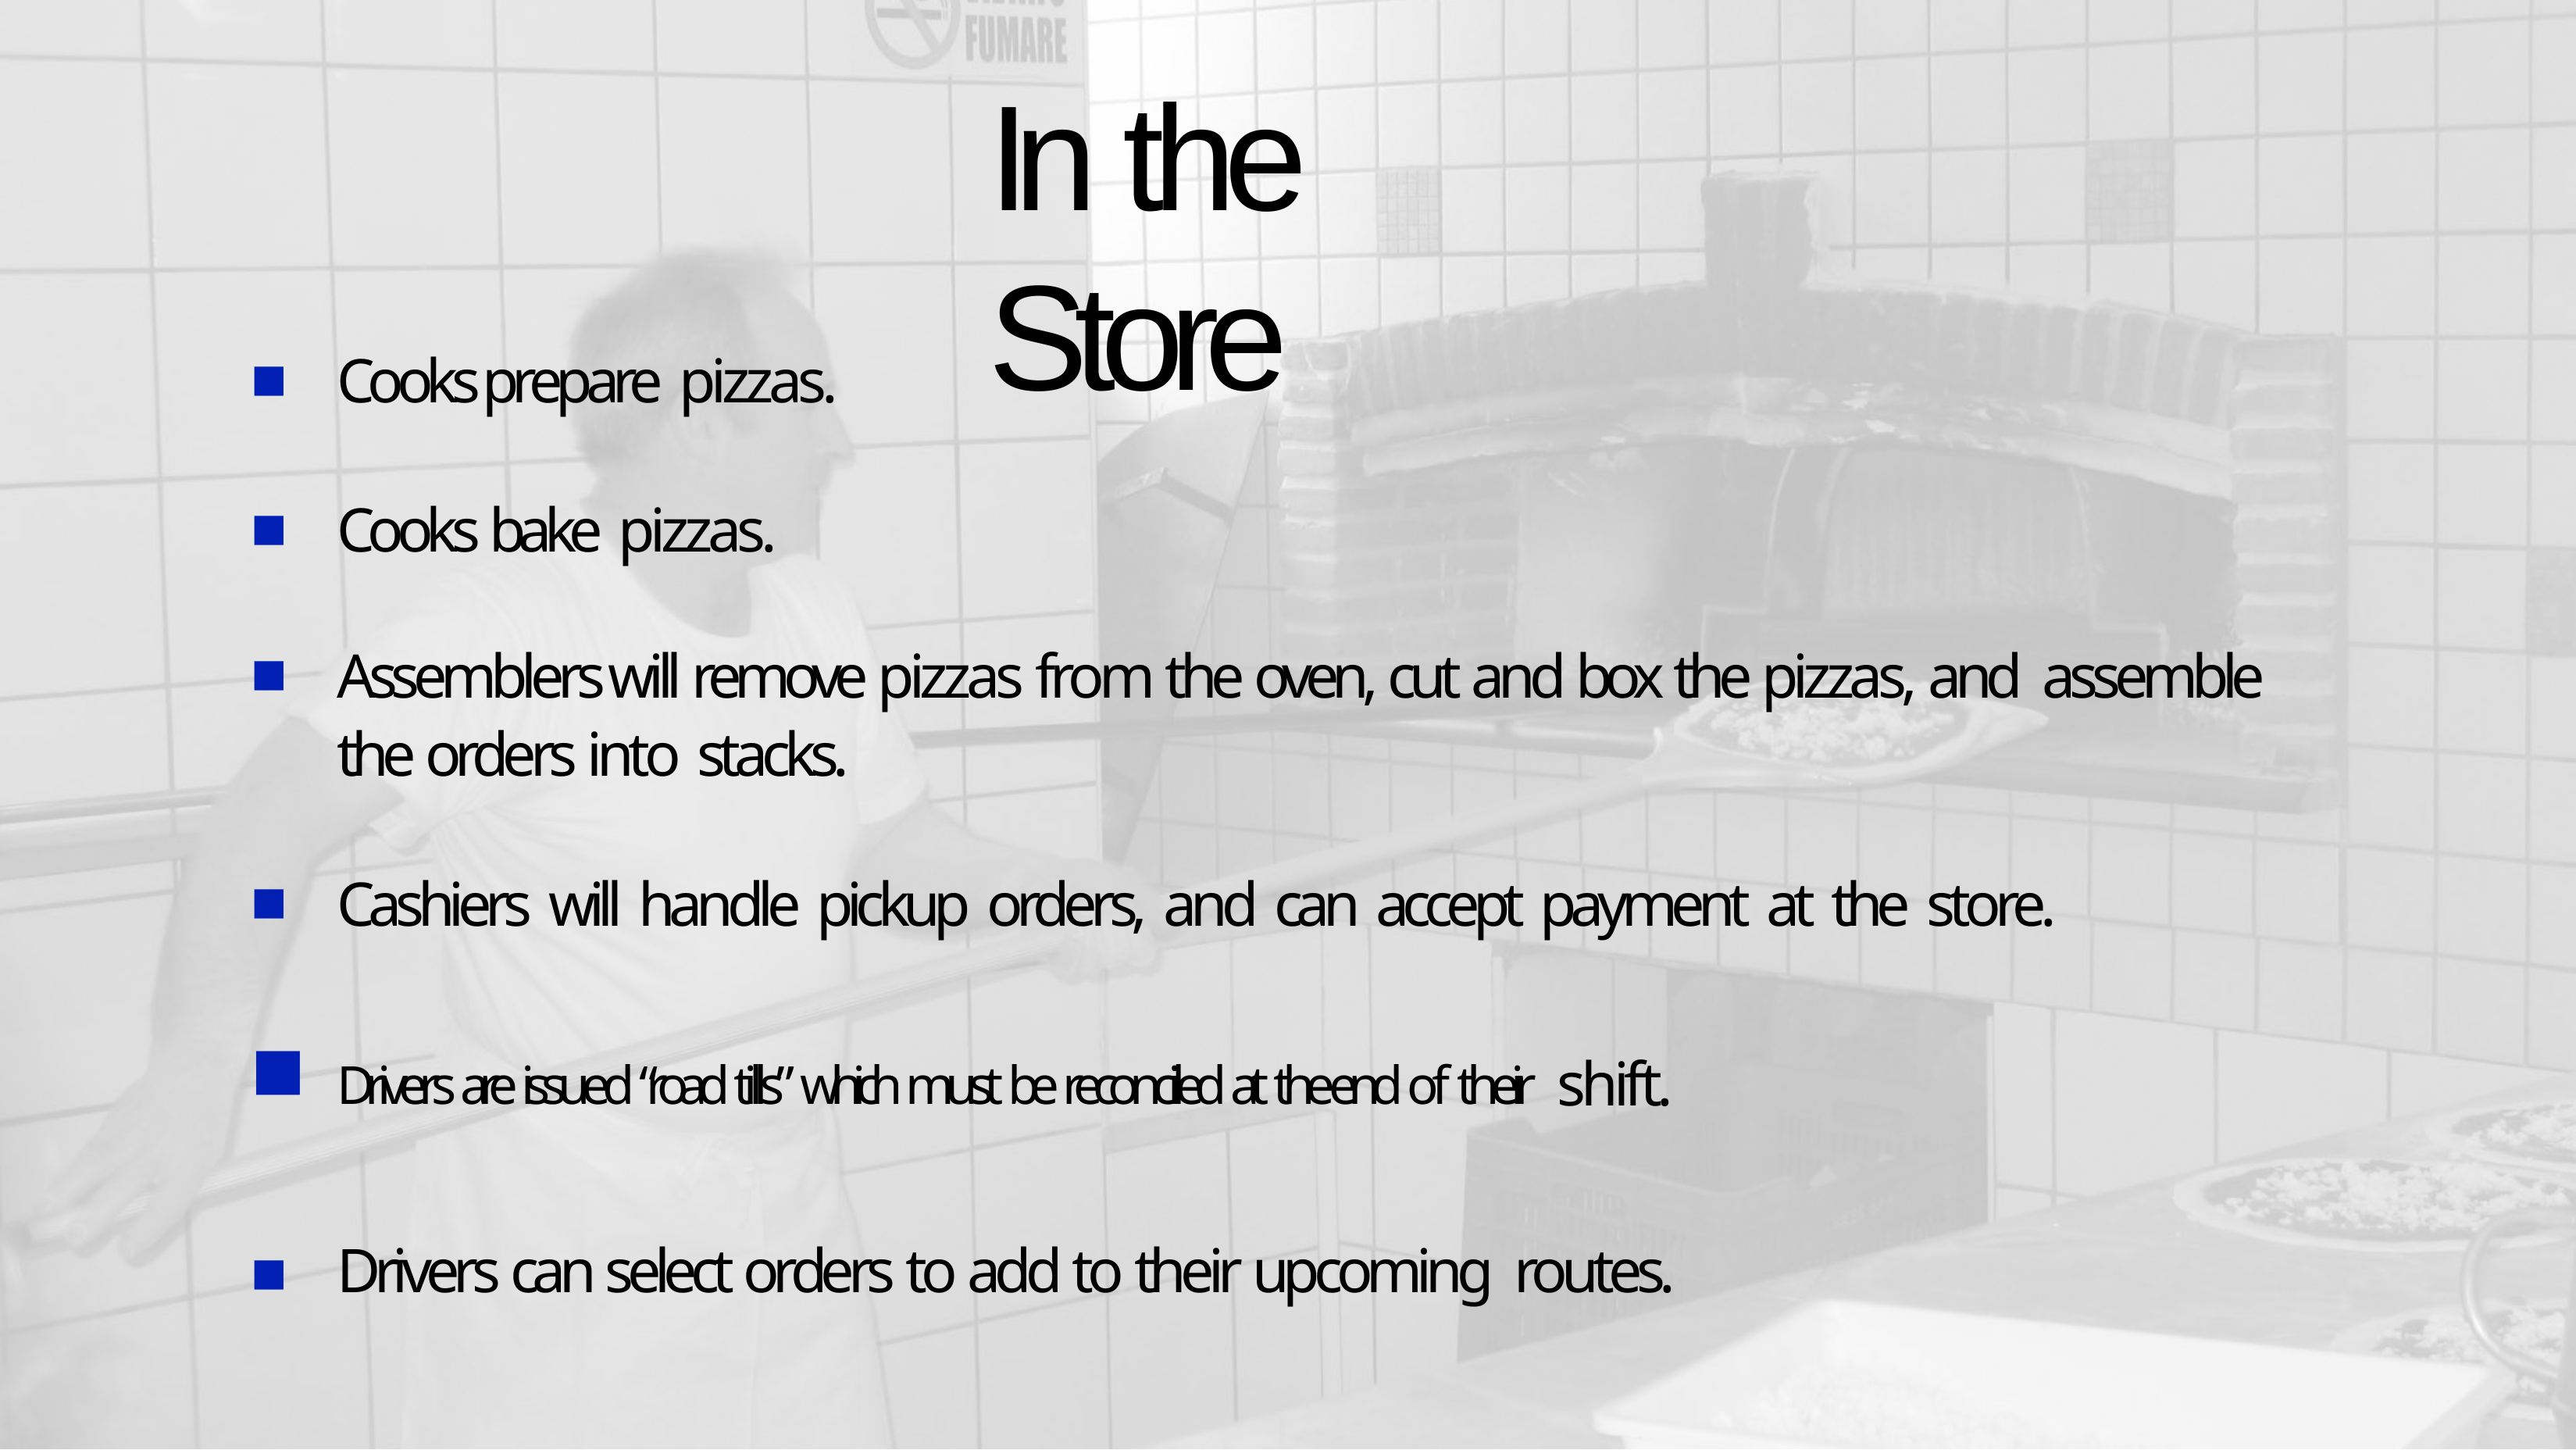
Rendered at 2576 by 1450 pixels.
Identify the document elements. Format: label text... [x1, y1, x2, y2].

list Cooks prepare pizzas. Cooks bake pizzas. Assemblers will remove pizzas from the oven, cut and box the pizzas, and assemble the orders into stacks. Cashiers will handle pickup orders, and can accept payment at the store. Drivers are issued “road tills” which must be reconciled at the end of their shift. [244, 340, 2332, 1172]
text_box [0, 0, 2576, 1450]
title In the Store [987, 59, 1588, 340]
text_box Drivers can select orders to add to their upcoming routes. [334, 1230, 1900, 1305]
text_box ■ [249, 1231, 286, 1306]
